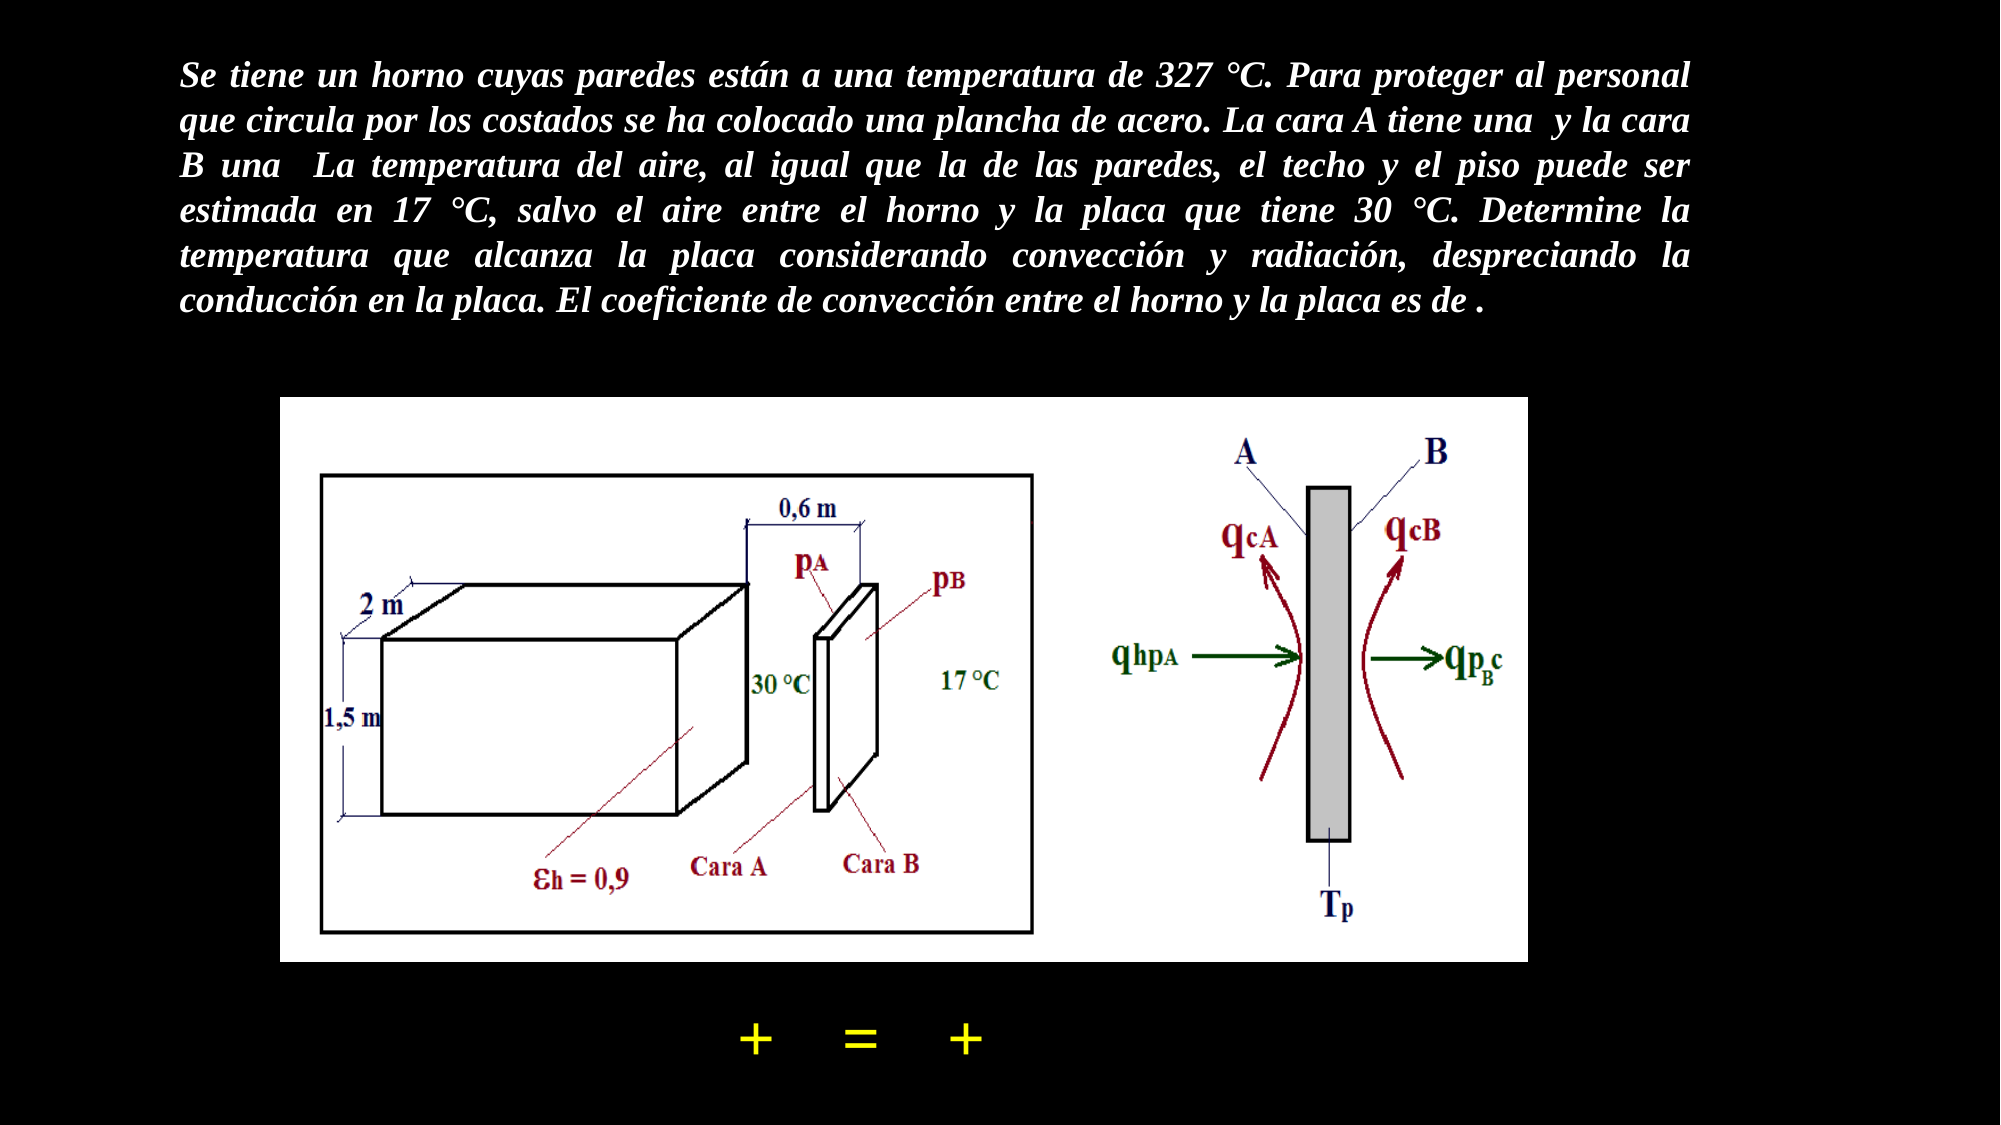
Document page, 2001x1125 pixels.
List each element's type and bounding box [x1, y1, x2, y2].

picture [280, 397, 1528, 962]
